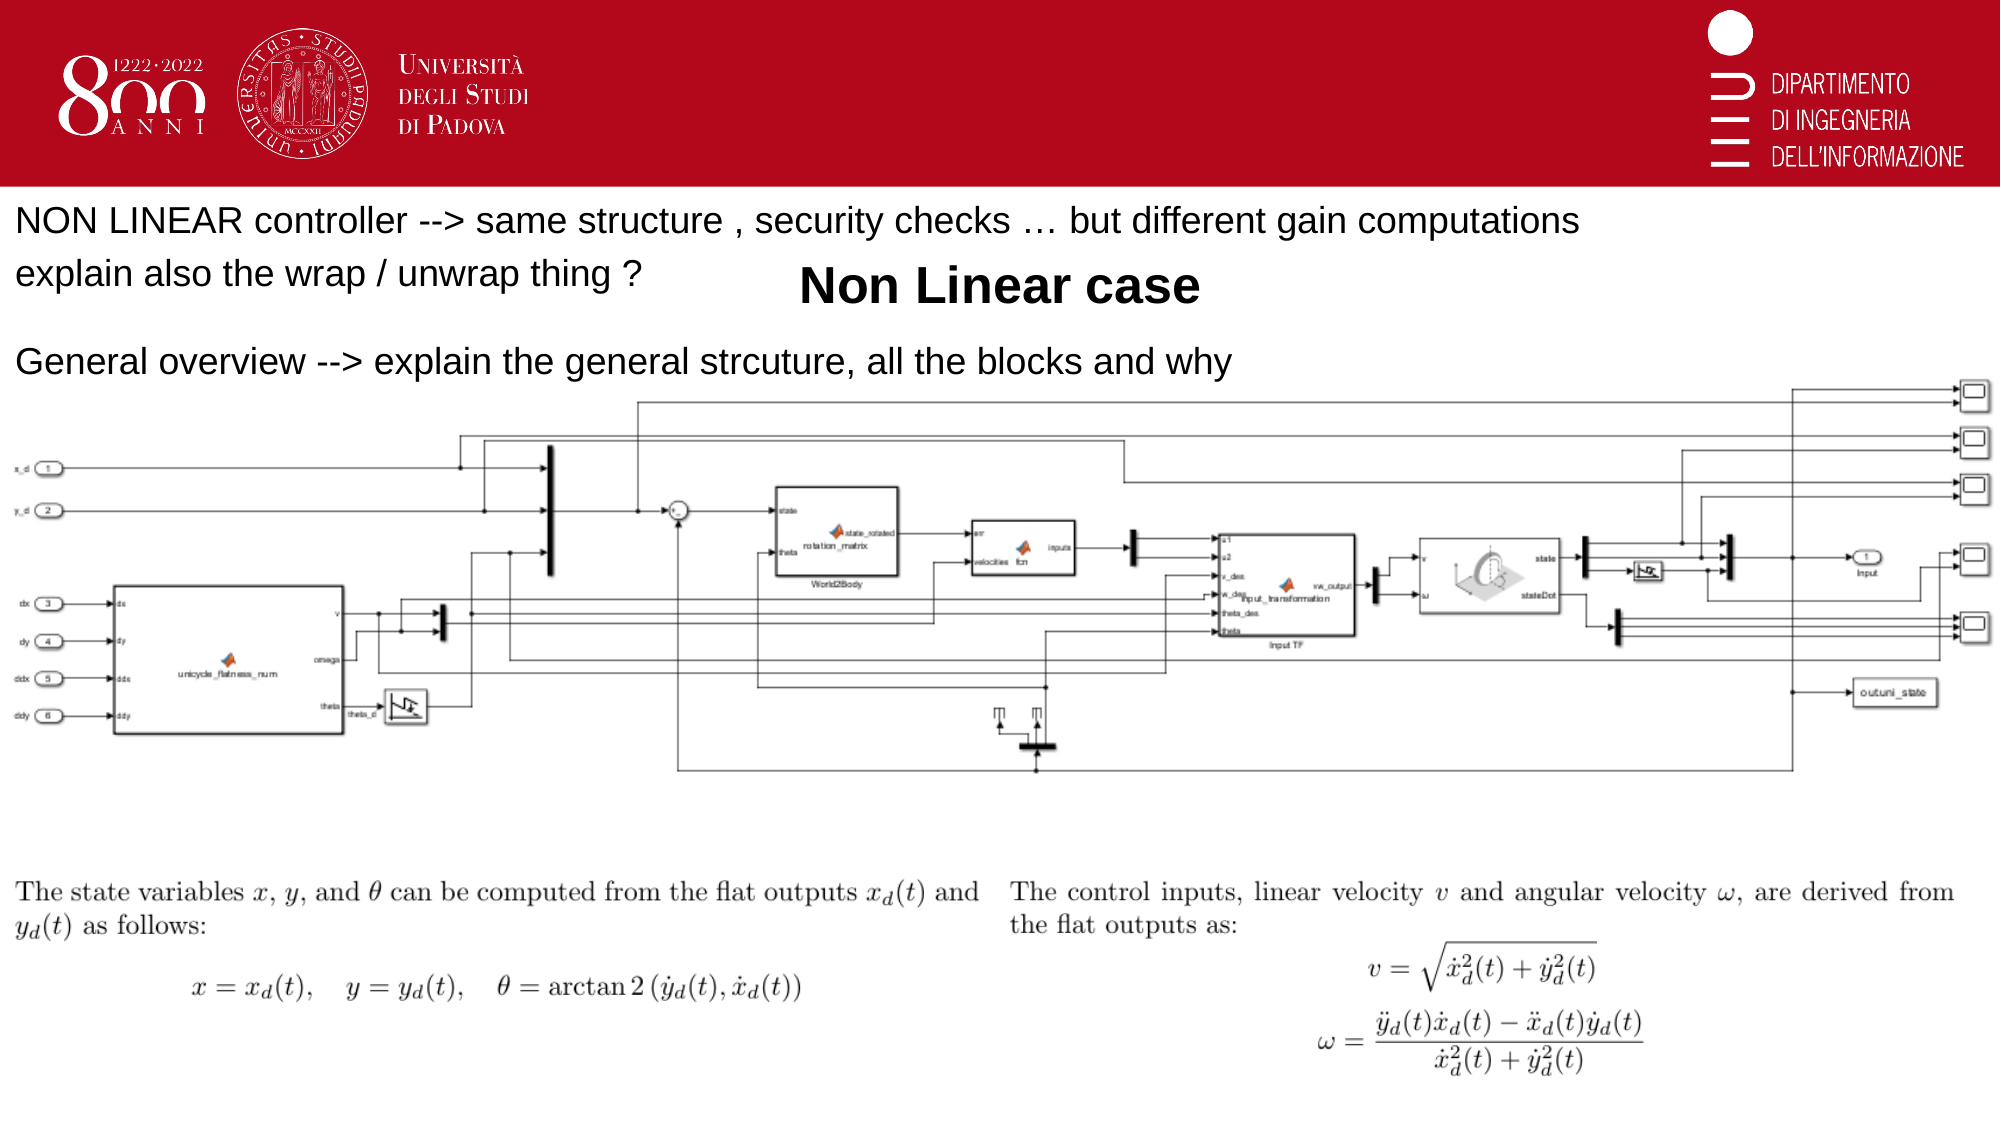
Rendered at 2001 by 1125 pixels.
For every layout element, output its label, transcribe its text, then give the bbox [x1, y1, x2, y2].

picture [1001, 864, 1968, 1098]
text_box explain also the wrap / unwrap thing ? [0, 241, 927, 302]
picture [1663, 0, 2000, 221]
picture [0, 873, 999, 1044]
picture [1, 365, 2000, 836]
text_box Non Linear case [1, 189, 2000, 365]
text_box General overview --> explain the general strcuture, all the blocks and why [0, 334, 1380, 396]
